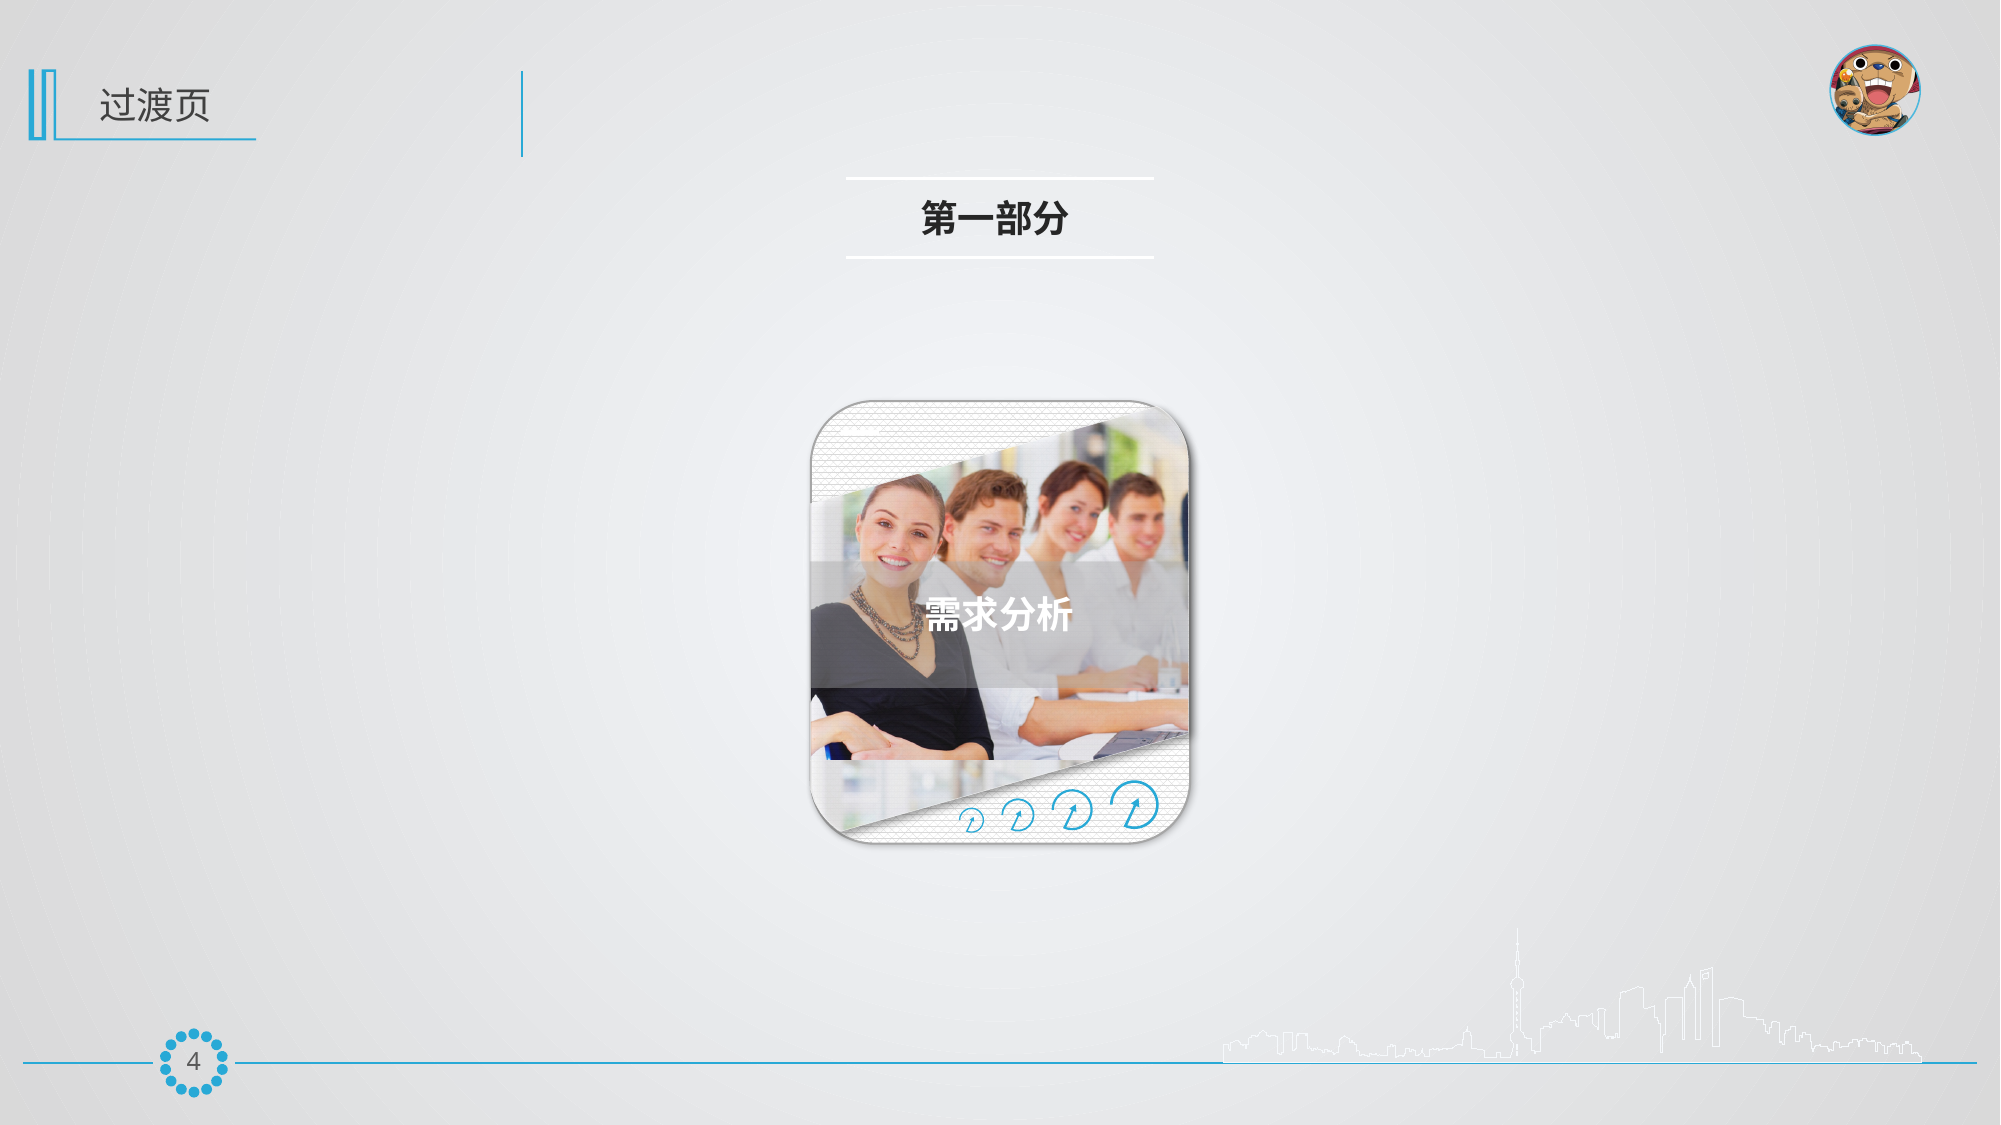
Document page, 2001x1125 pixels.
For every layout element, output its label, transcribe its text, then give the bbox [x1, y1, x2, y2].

text_box 第一部分 [905, 187, 1095, 248]
slide_number 3 [169, 1039, 218, 1086]
picture [1831, 46, 1919, 134]
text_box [809, 399, 1191, 845]
